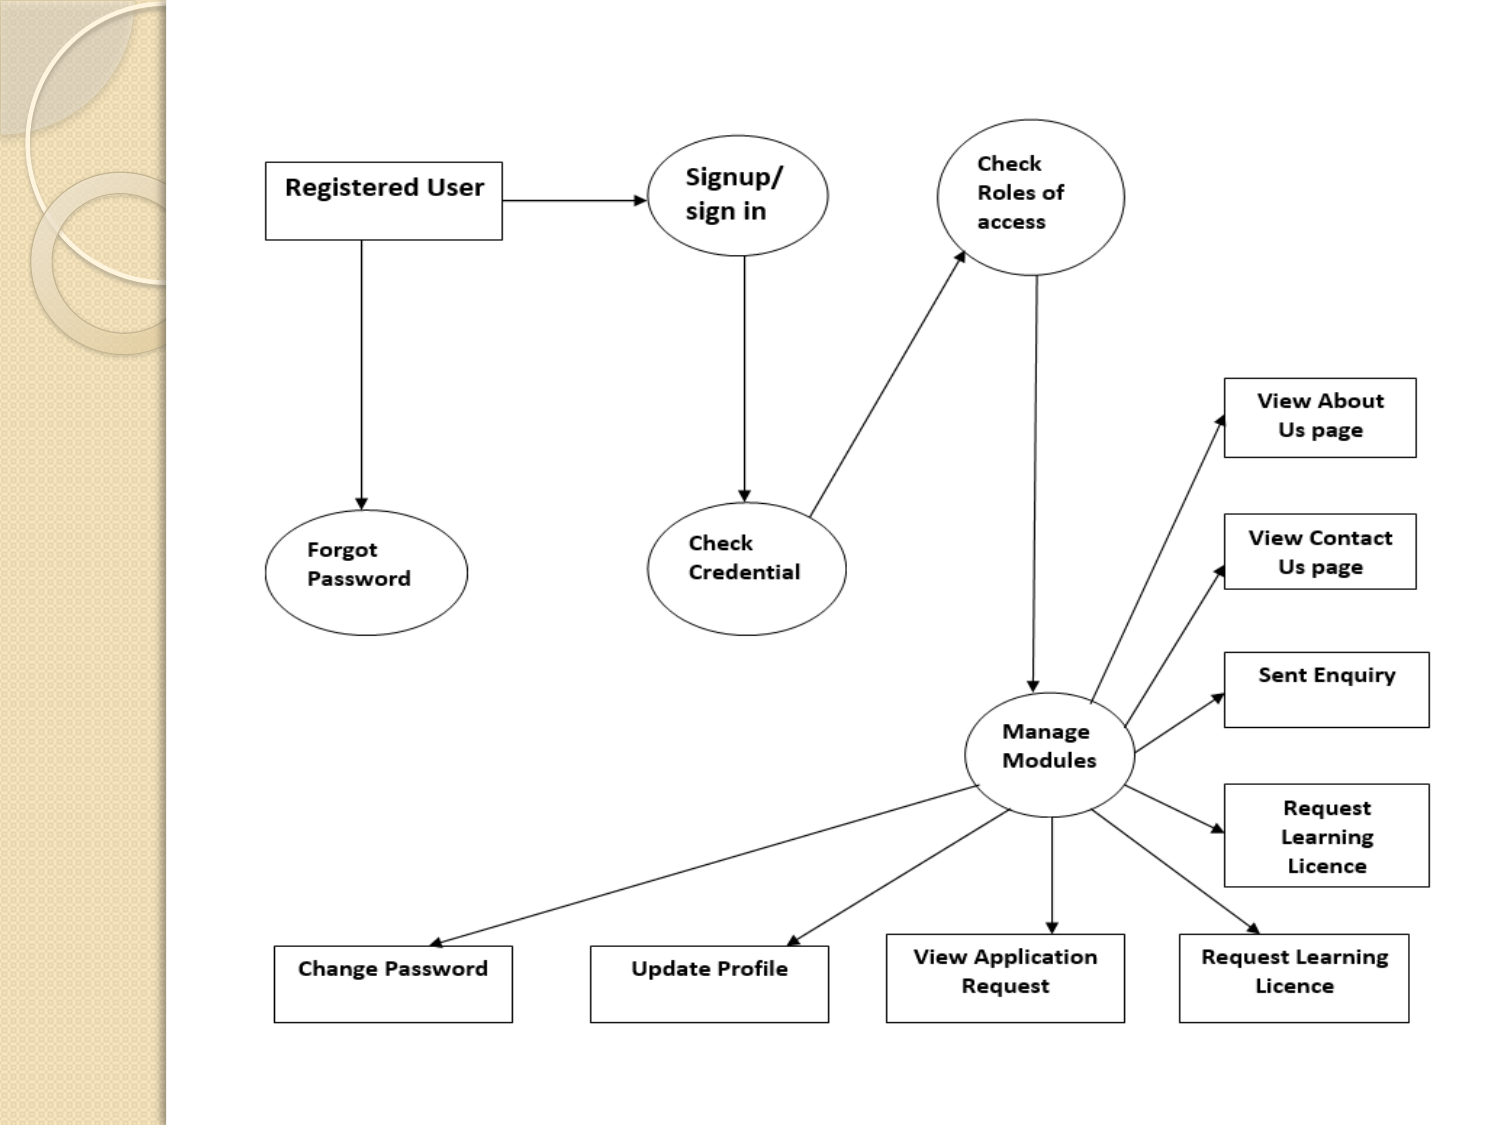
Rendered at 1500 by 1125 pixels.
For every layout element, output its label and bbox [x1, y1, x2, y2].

picture [229, 113, 1436, 1059]
